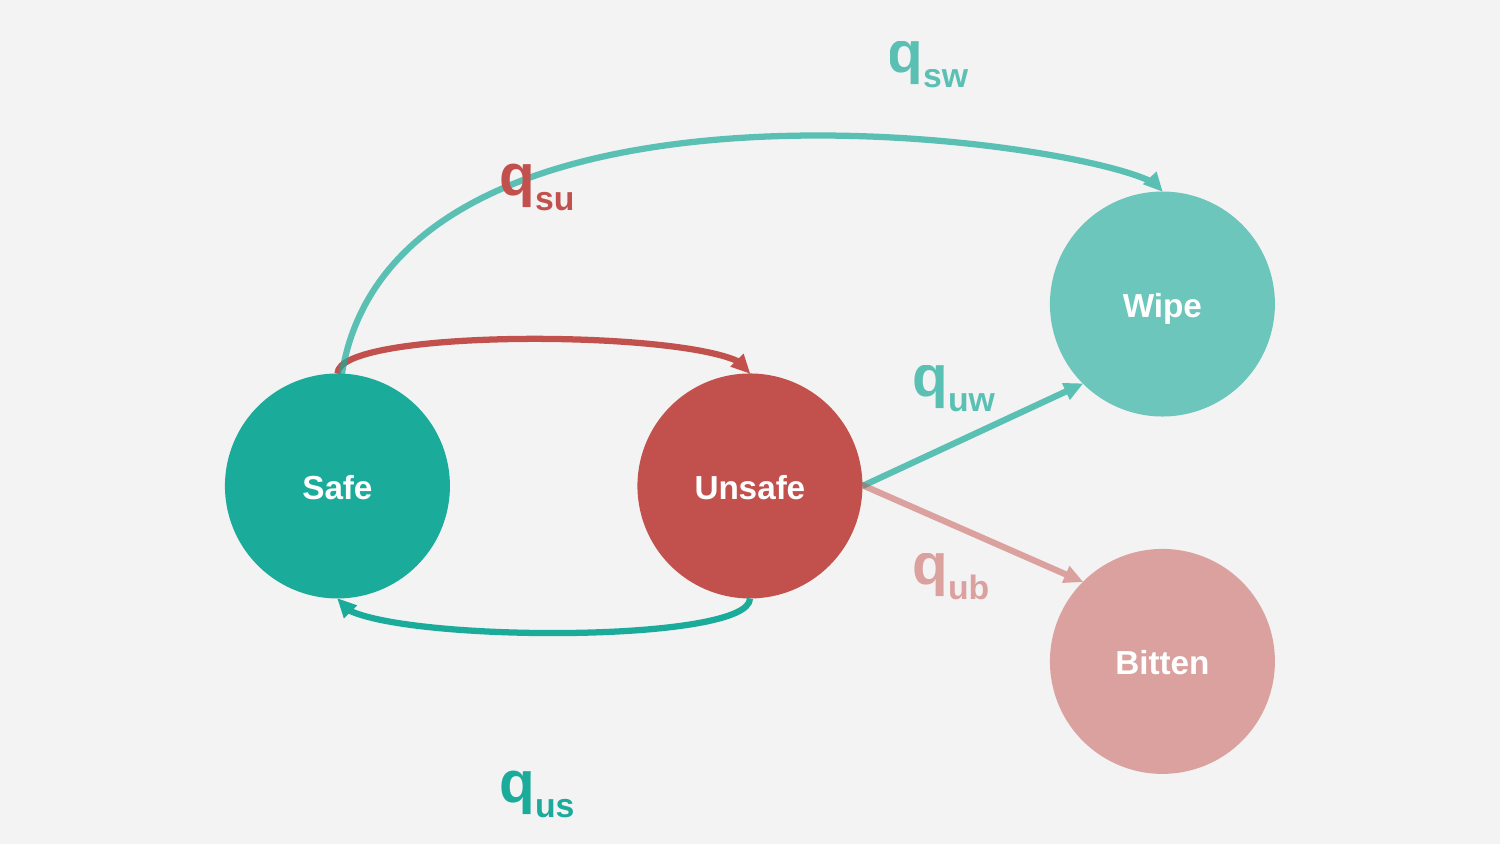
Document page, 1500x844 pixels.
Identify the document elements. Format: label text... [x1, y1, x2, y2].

text_box Wipe [1163, 189, 1278, 419]
text_box qus [484, 737, 605, 832]
text_box Safe [222, 371, 453, 601]
text_box Bitten [1047, 546, 1278, 777]
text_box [862, 383, 1084, 484]
text_box Unsafe [635, 426, 857, 601]
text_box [338, 191, 1163, 418]
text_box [861, 484, 1084, 583]
text_box qsu [484, 129, 605, 189]
text_box qub [897, 591, 1018, 614]
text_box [543, 167, 547, 189]
text_box qsw [872, 7, 993, 102]
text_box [543, 426, 547, 806]
